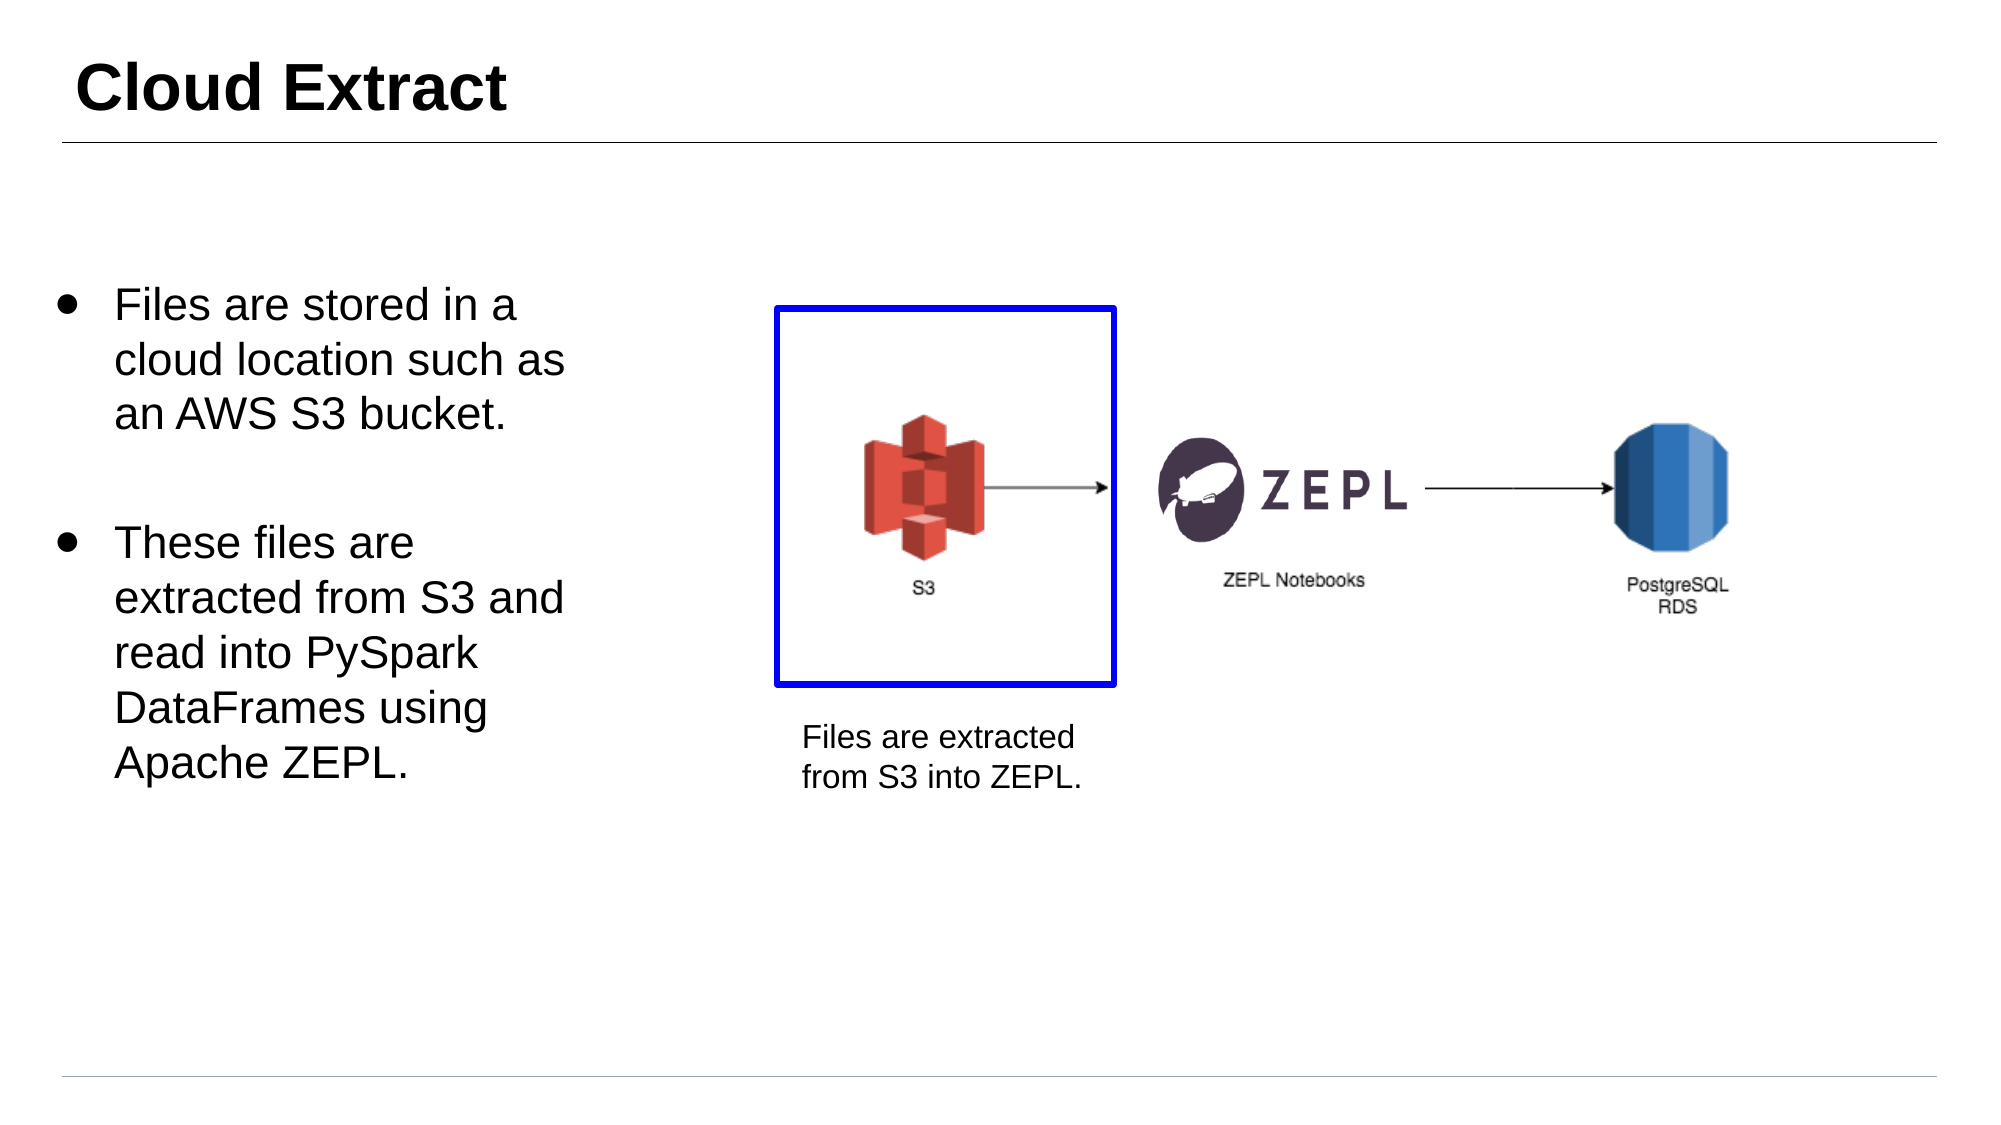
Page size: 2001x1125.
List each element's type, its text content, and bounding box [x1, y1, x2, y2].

title Cloud Extract [0, 49, 2000, 129]
list Files are stored in a cloud location such as an AWS S3 bucket. These files are extracted from S3 and read into PySpark DataFrames using Apache ZEPL. [24, 266, 614, 870]
text_box Files are extracted from S3 into ZEPL. [786, 700, 1104, 810]
picture [864, 407, 1741, 620]
text_box [777, 308, 1114, 685]
